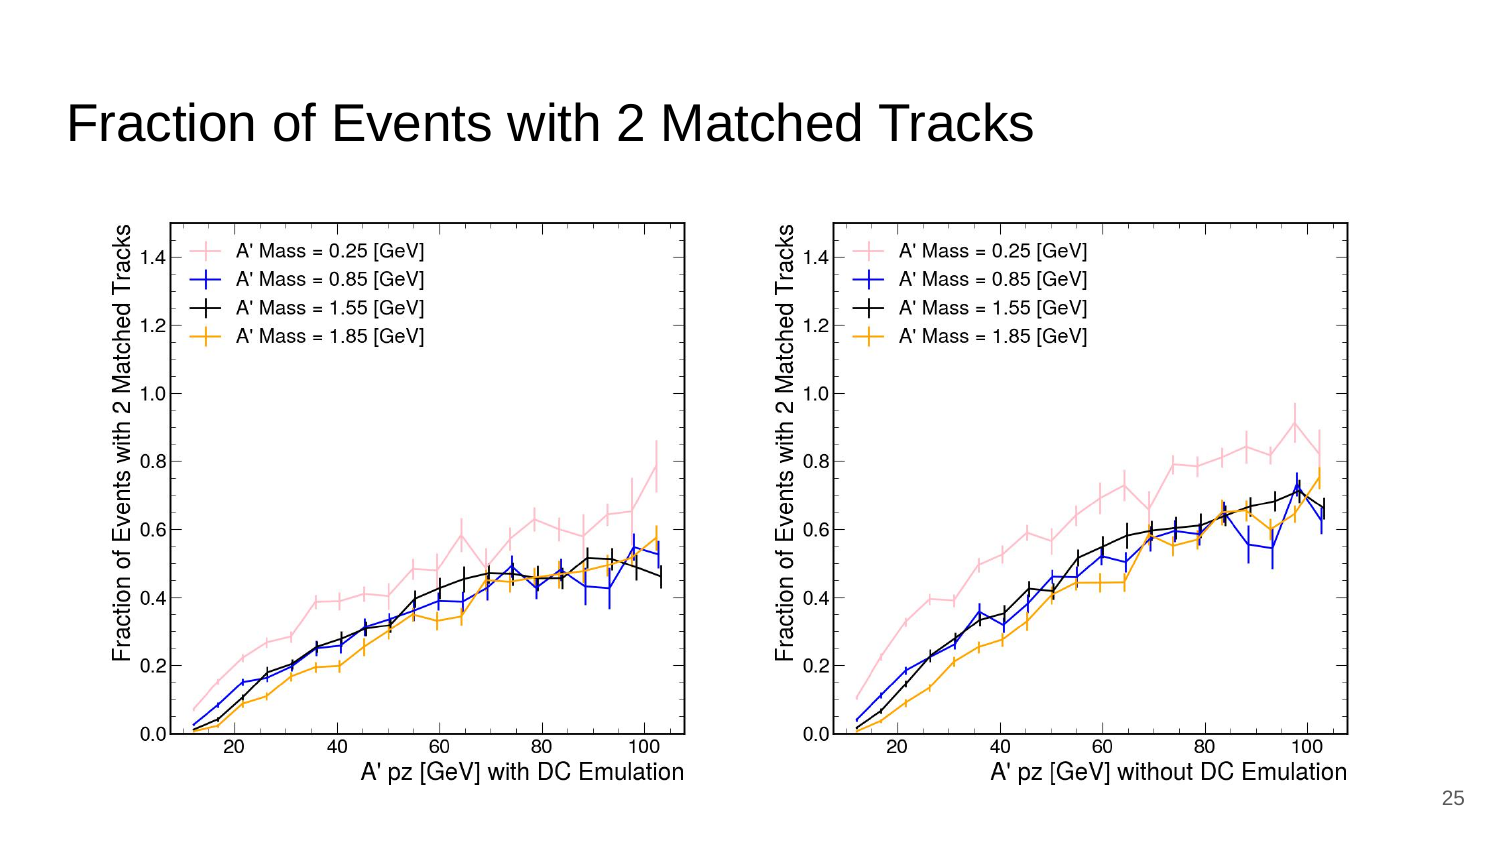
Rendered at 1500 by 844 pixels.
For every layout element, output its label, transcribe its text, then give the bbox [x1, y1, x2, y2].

slide_number ‹#› [1389, 764, 1480, 830]
picture [87, 142, 1413, 806]
title Fraction of Events with 2 Matched Tracks [51, 72, 1449, 167]
